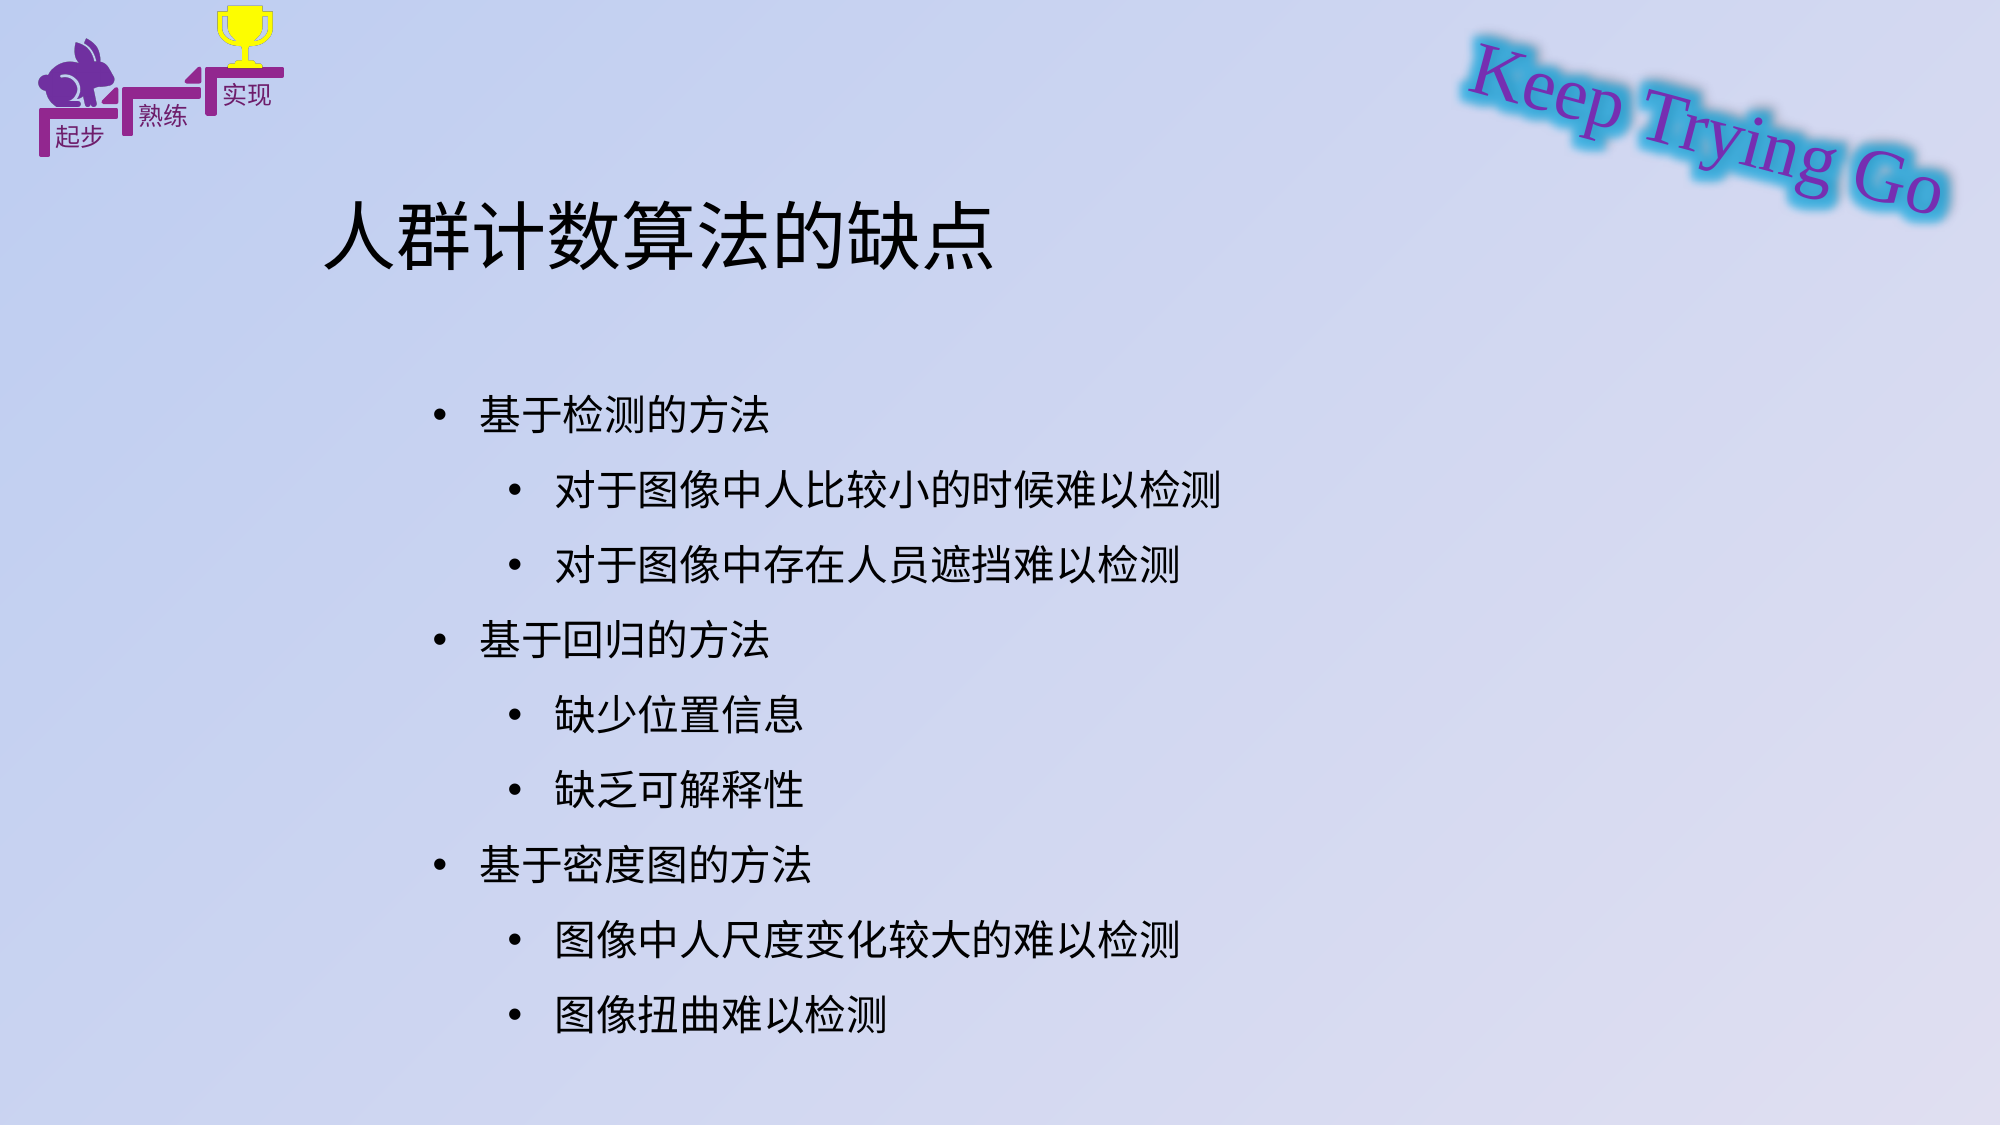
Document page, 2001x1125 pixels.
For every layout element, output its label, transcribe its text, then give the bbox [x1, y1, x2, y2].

text_box 人群计数算法的缺点 [222, 166, 1096, 315]
picture [207, 0, 283, 75]
text_box 基于检测的方法 对于图像中人比较小的时候难以检测 对于图像中存在人员遮挡难以检测 基于回归的方法 缺少位置信息 缺乏可解释性 基于密度图的方法 图像中人尺度变化较大的难以检测 图像扭曲难以检测 [417, 356, 1280, 1047]
picture [28, 24, 125, 121]
